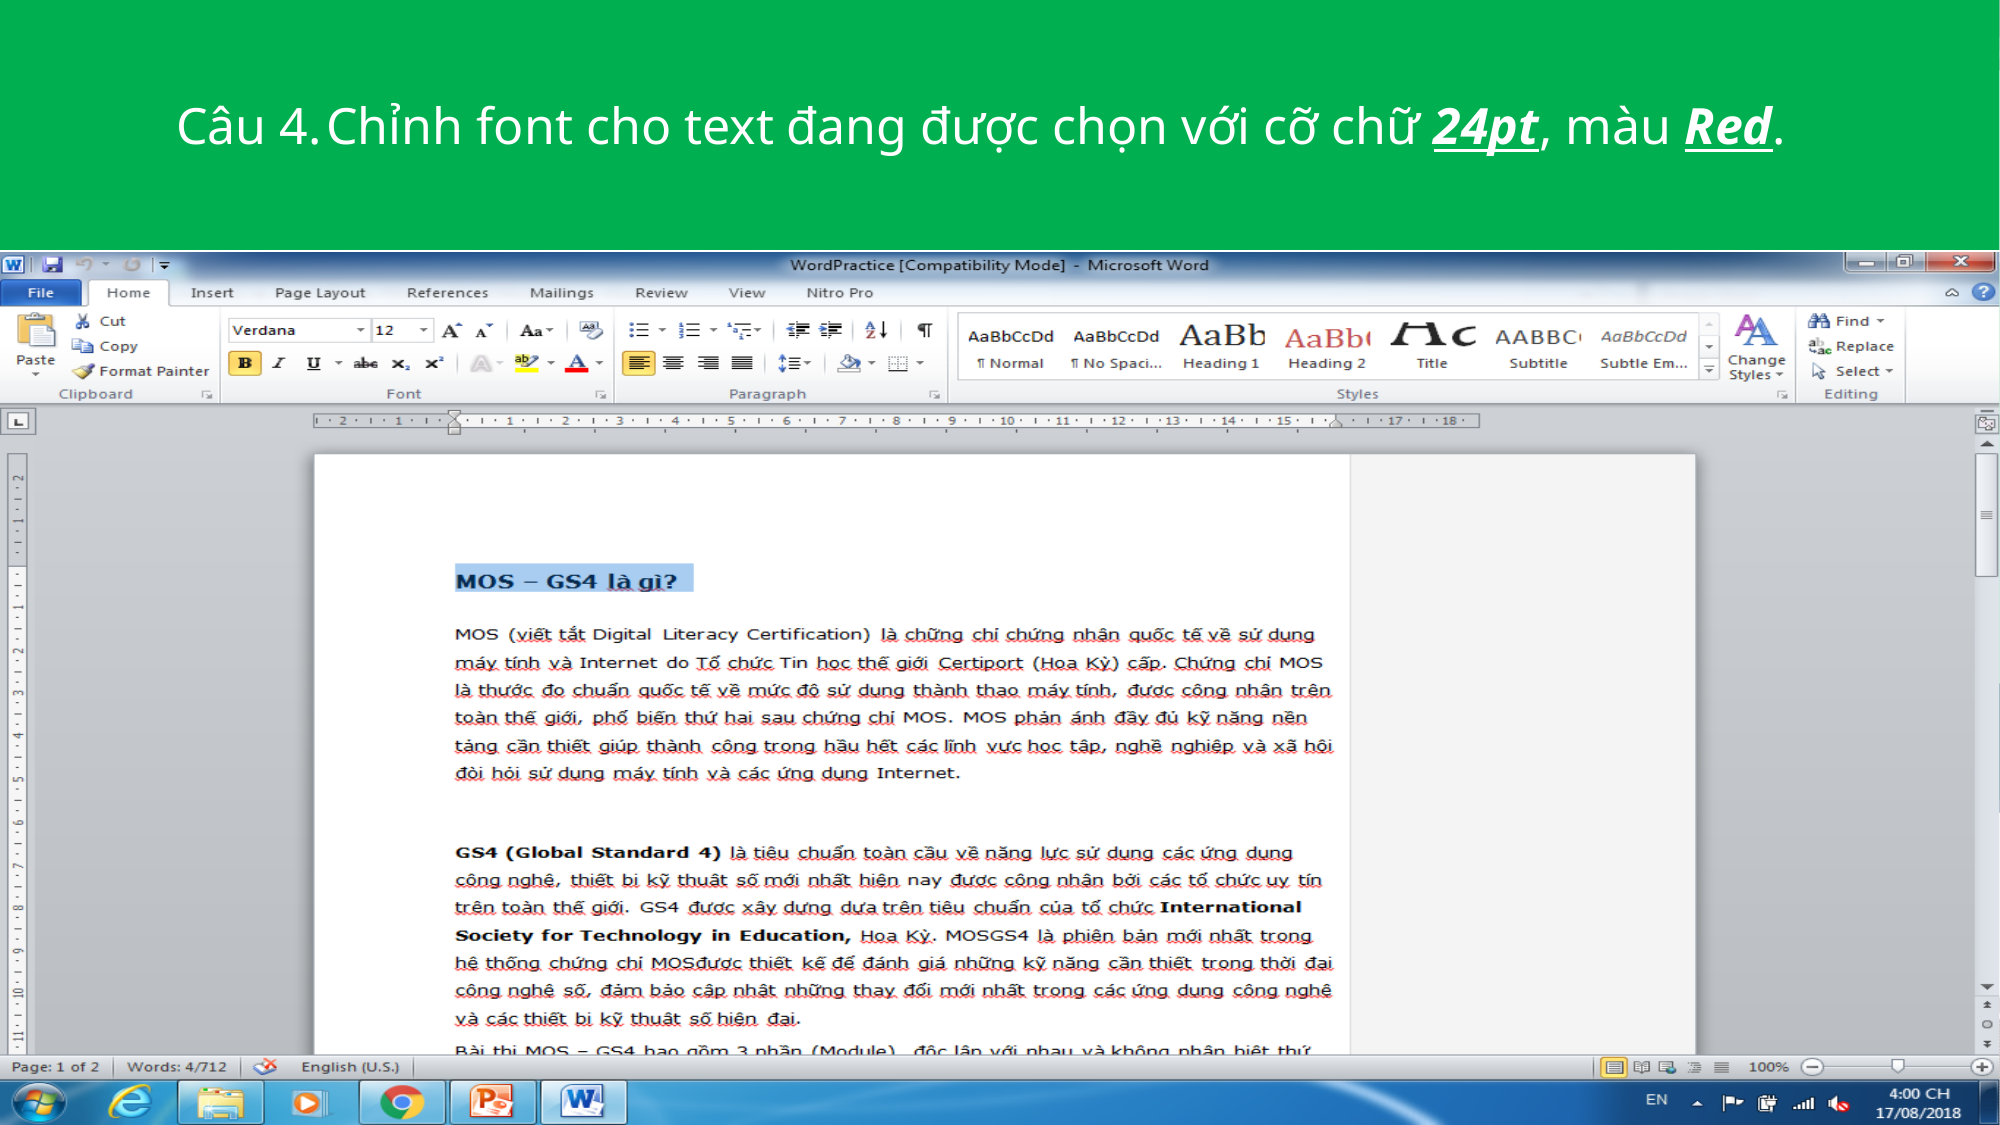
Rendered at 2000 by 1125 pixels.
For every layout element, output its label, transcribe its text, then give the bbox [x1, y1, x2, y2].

picture [0, 252, 2000, 1125]
text_box [0, 0, 2000, 251]
text_box Câu 4. Chỉnh font cho text đang được chọn với cỡ chữ 24pt, màu Red. [0, 87, 1963, 163]
